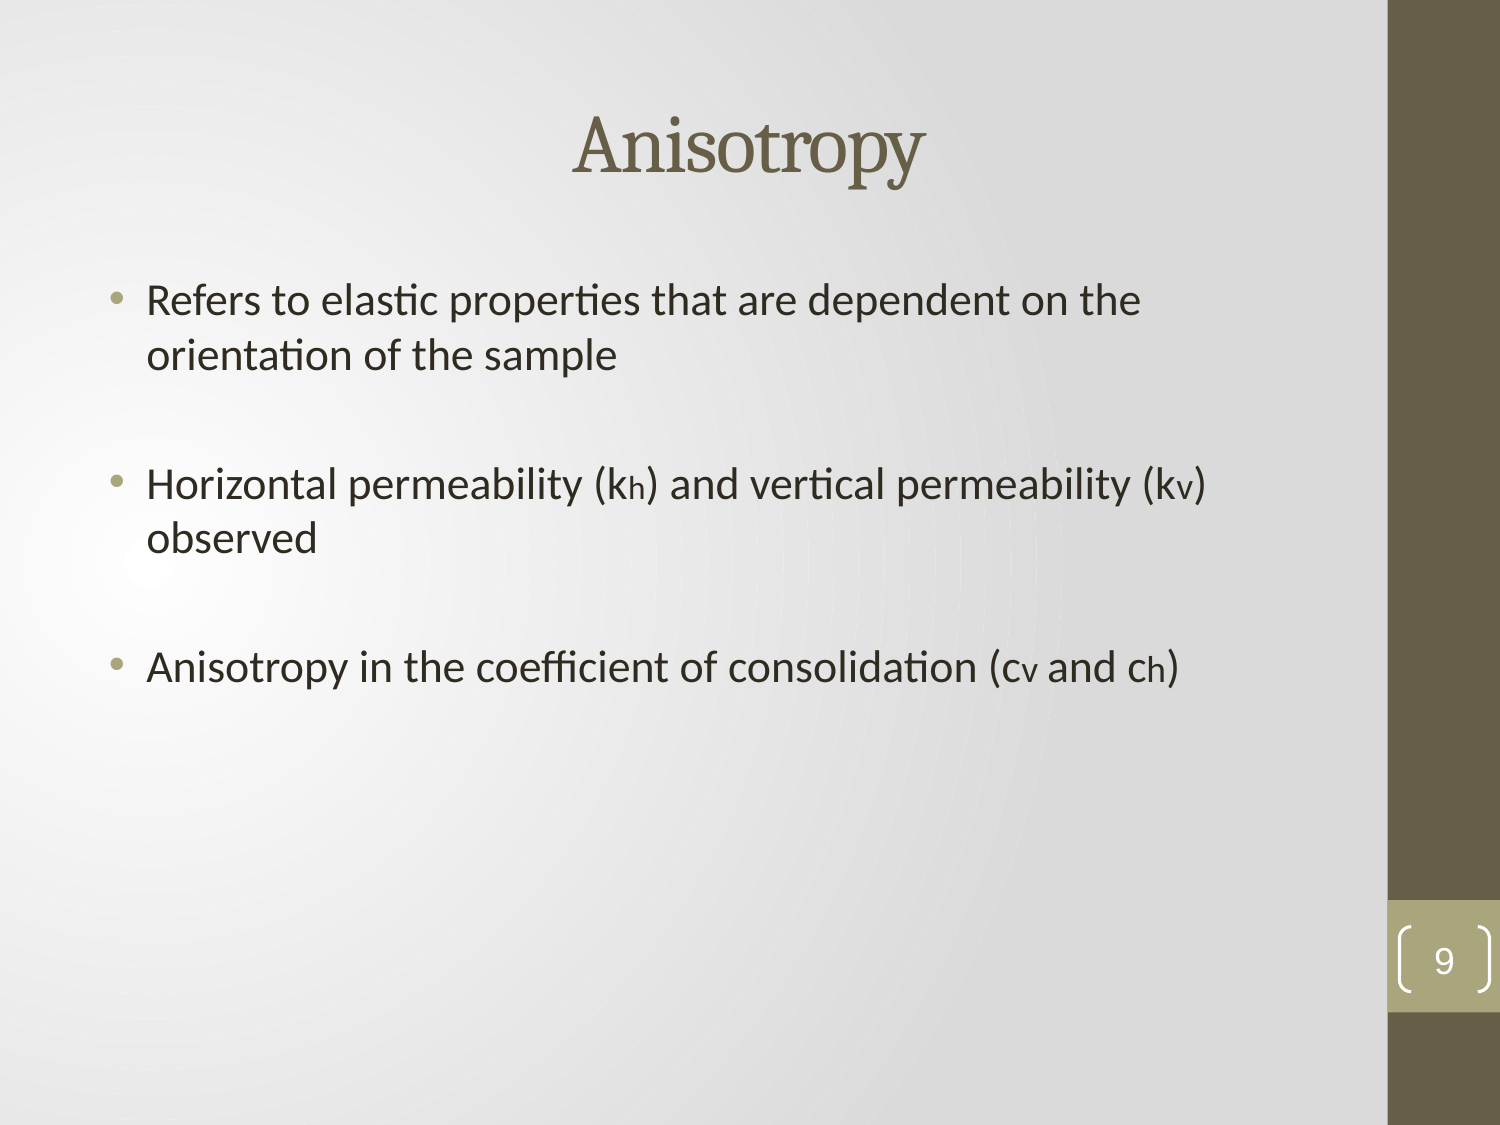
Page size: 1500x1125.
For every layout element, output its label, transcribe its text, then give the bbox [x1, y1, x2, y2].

title Anisotropy [125, 45, 1375, 233]
slide_number 9 [1397, 925, 1492, 994]
list Refers to elastic properties that are dependent on the orientation of the sample Horizontal permeability (kh) and vertical permeability (kv) observed Anisotropy in the coefficient of consolidation (cv and ch) [75, 262, 1325, 1050]
